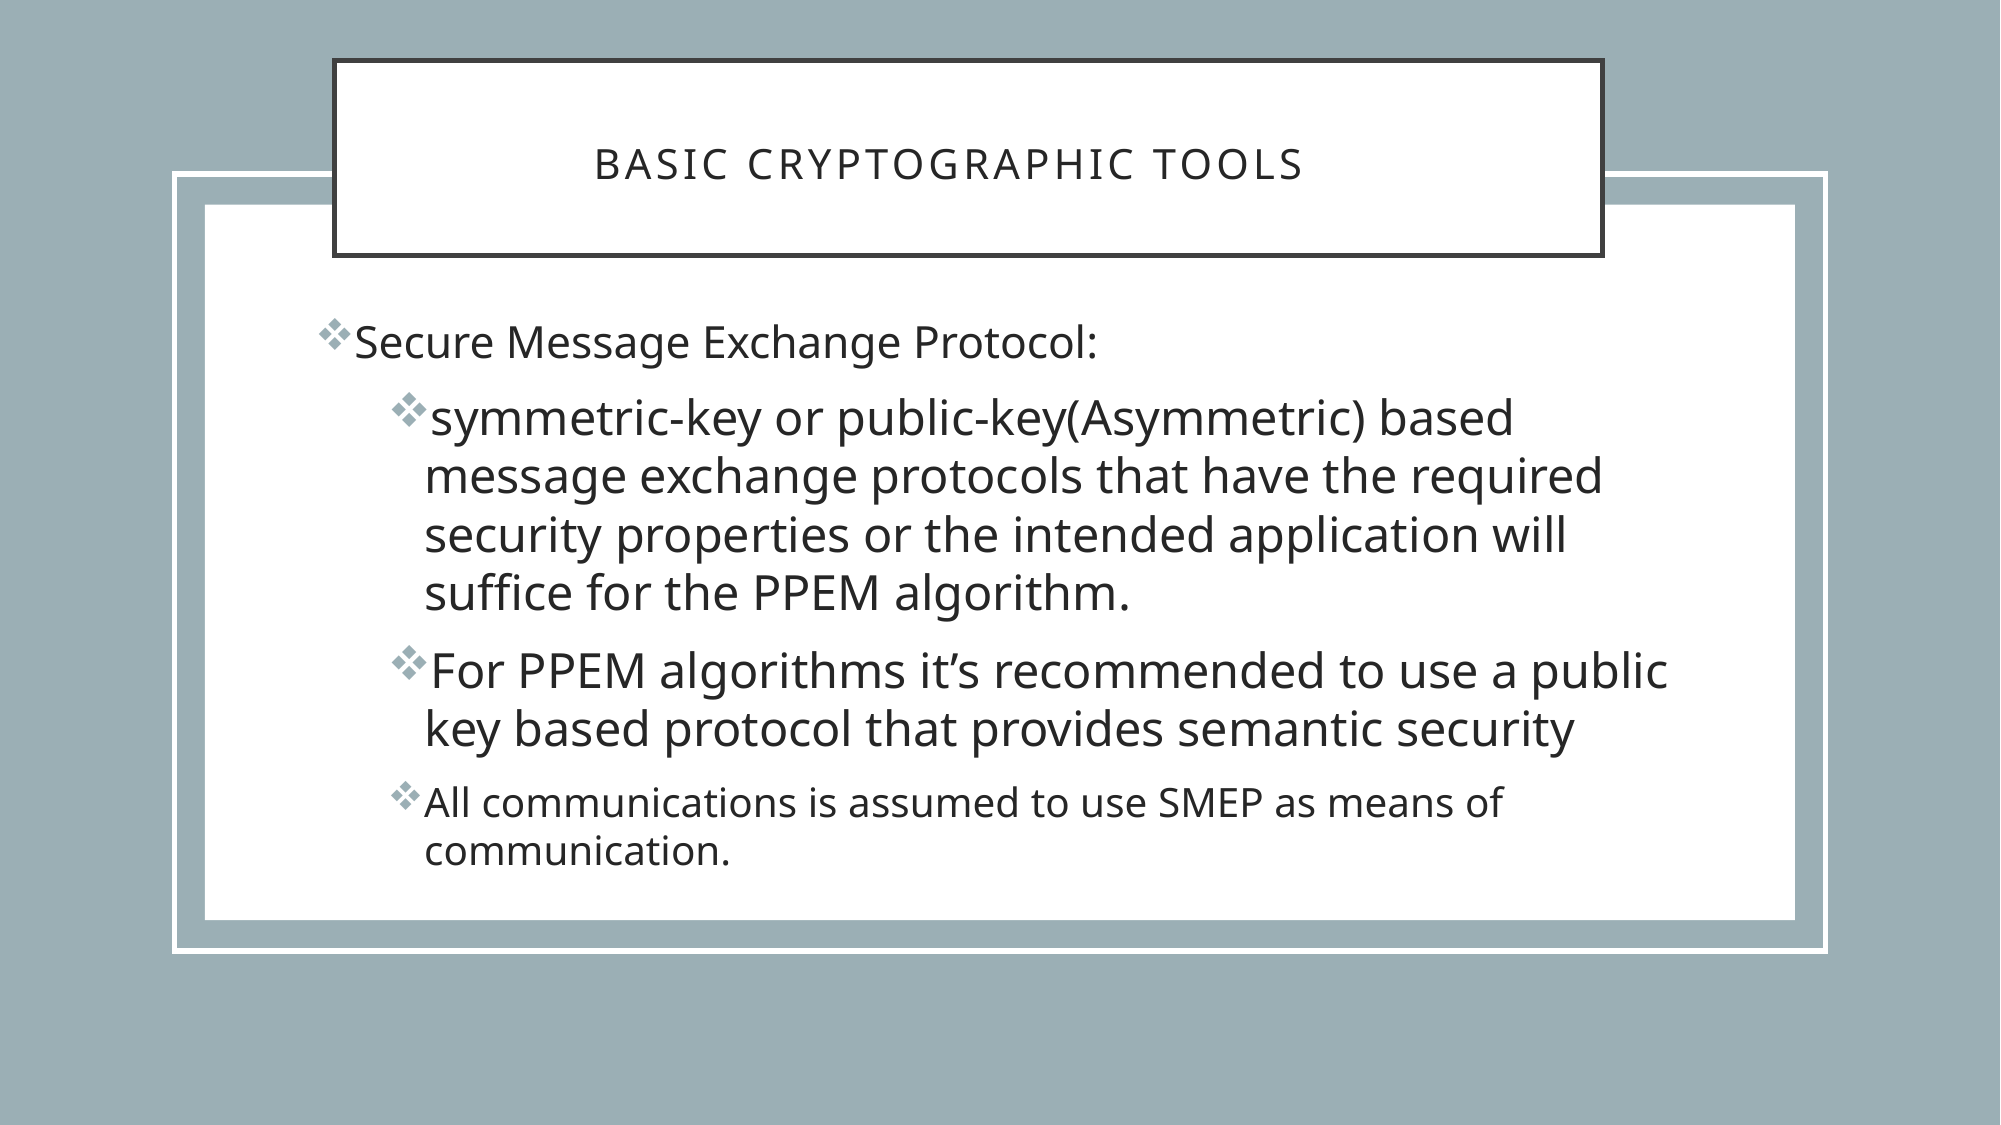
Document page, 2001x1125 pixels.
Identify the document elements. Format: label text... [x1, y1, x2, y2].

text_box [0, 0, 2000, 1125]
title Basic Cryptographic tools [332, 58, 1605, 258]
text_box Secure Message Exchange Protocol: symmetric-key or public-key(Asymmetric) based message exchange protocols that have the required security properties or the intended application will suffice for the PPEM algorithm. For PPEM algorithms it’s recommended to use a public key based protocol that provides semantic security All communications is assumed to use SMEP as means of communication. [300, 306, 1700, 889]
text_box [173, 173, 1827, 952]
